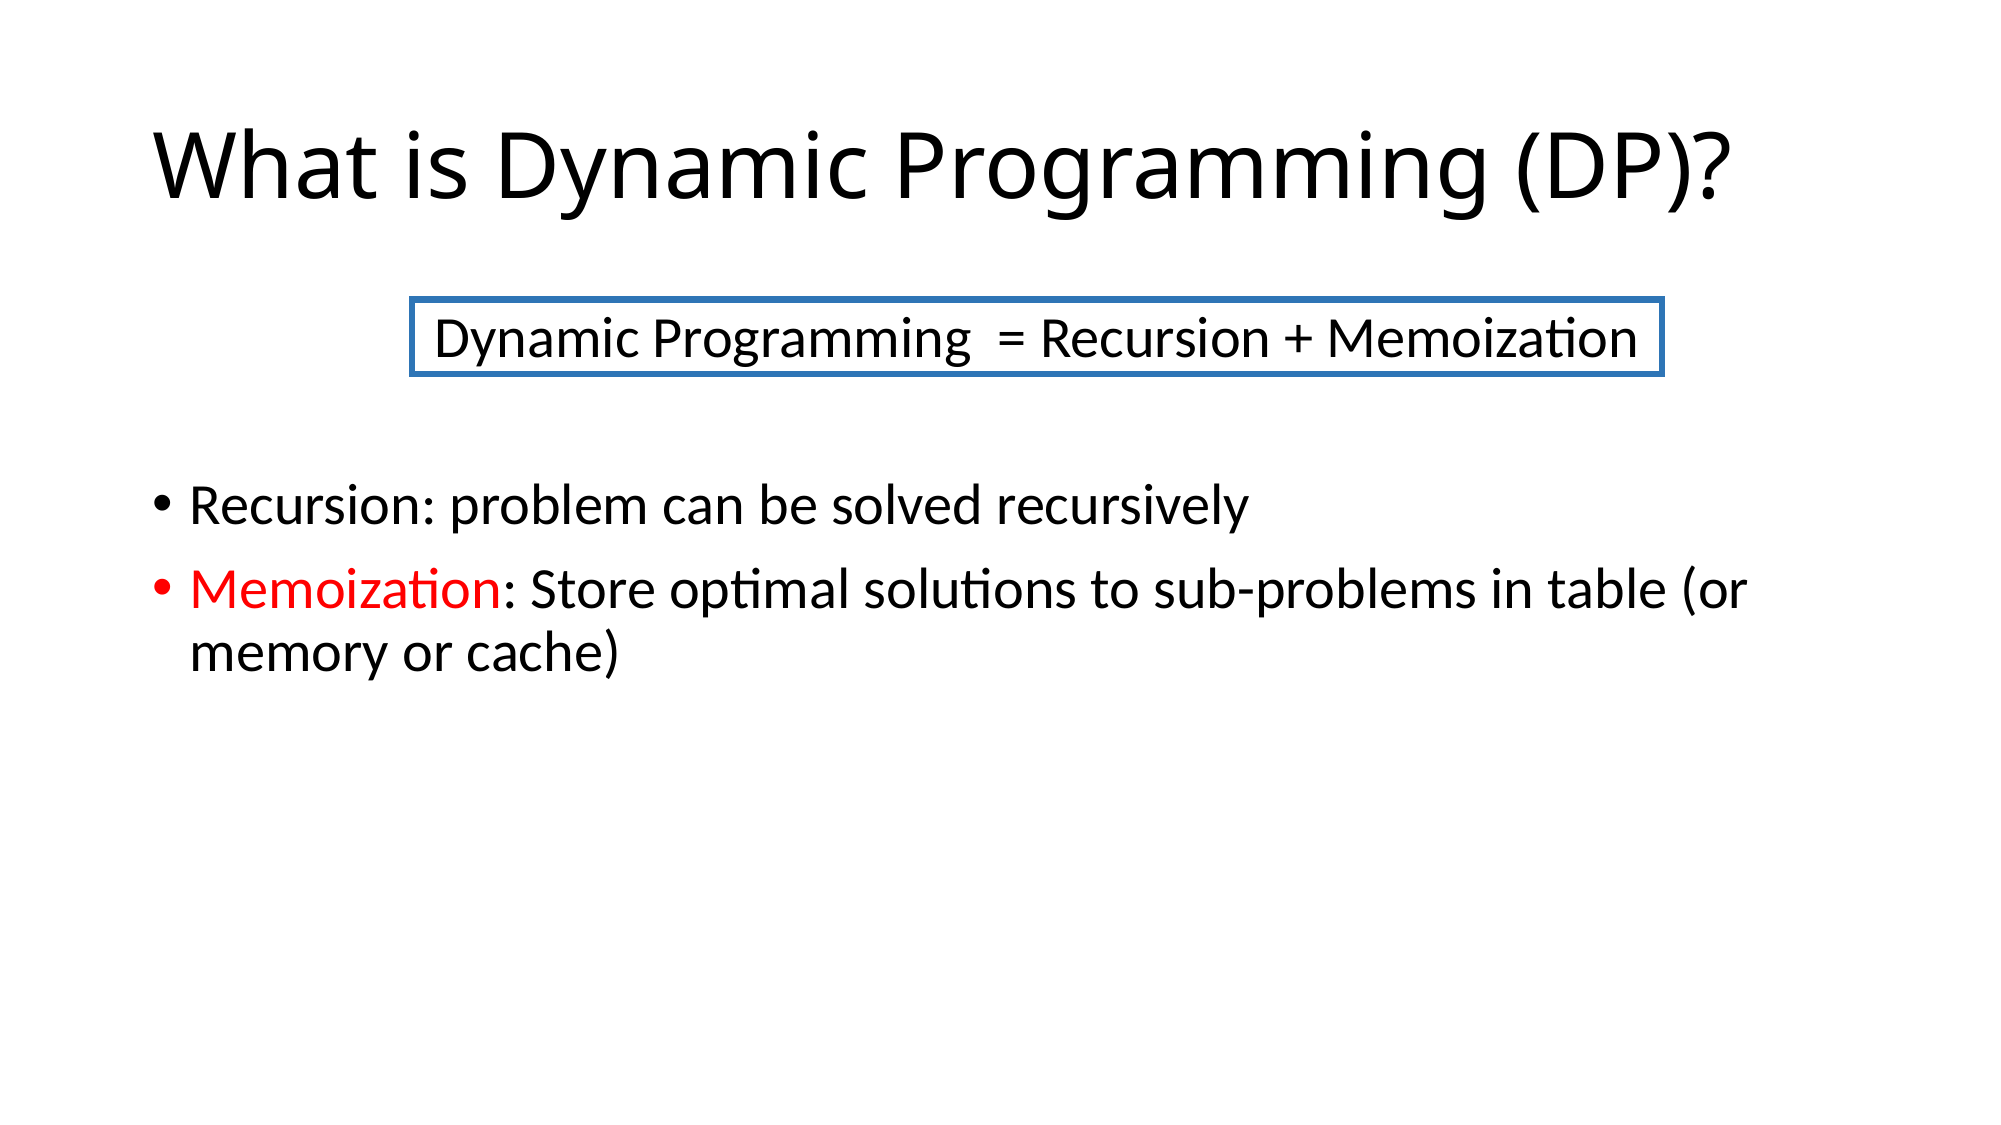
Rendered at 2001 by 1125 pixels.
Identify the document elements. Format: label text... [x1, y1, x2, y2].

list Dynamic Programming = Recursion + Memoization Recursion: problem can be solved recursively Memoization: Store optimal solutions to sub-problems in table (or memory or cache) [137, 299, 1937, 1014]
title What is Dynamic Programming (DP)? [137, 59, 1863, 278]
text_box [411, 298, 1663, 375]
